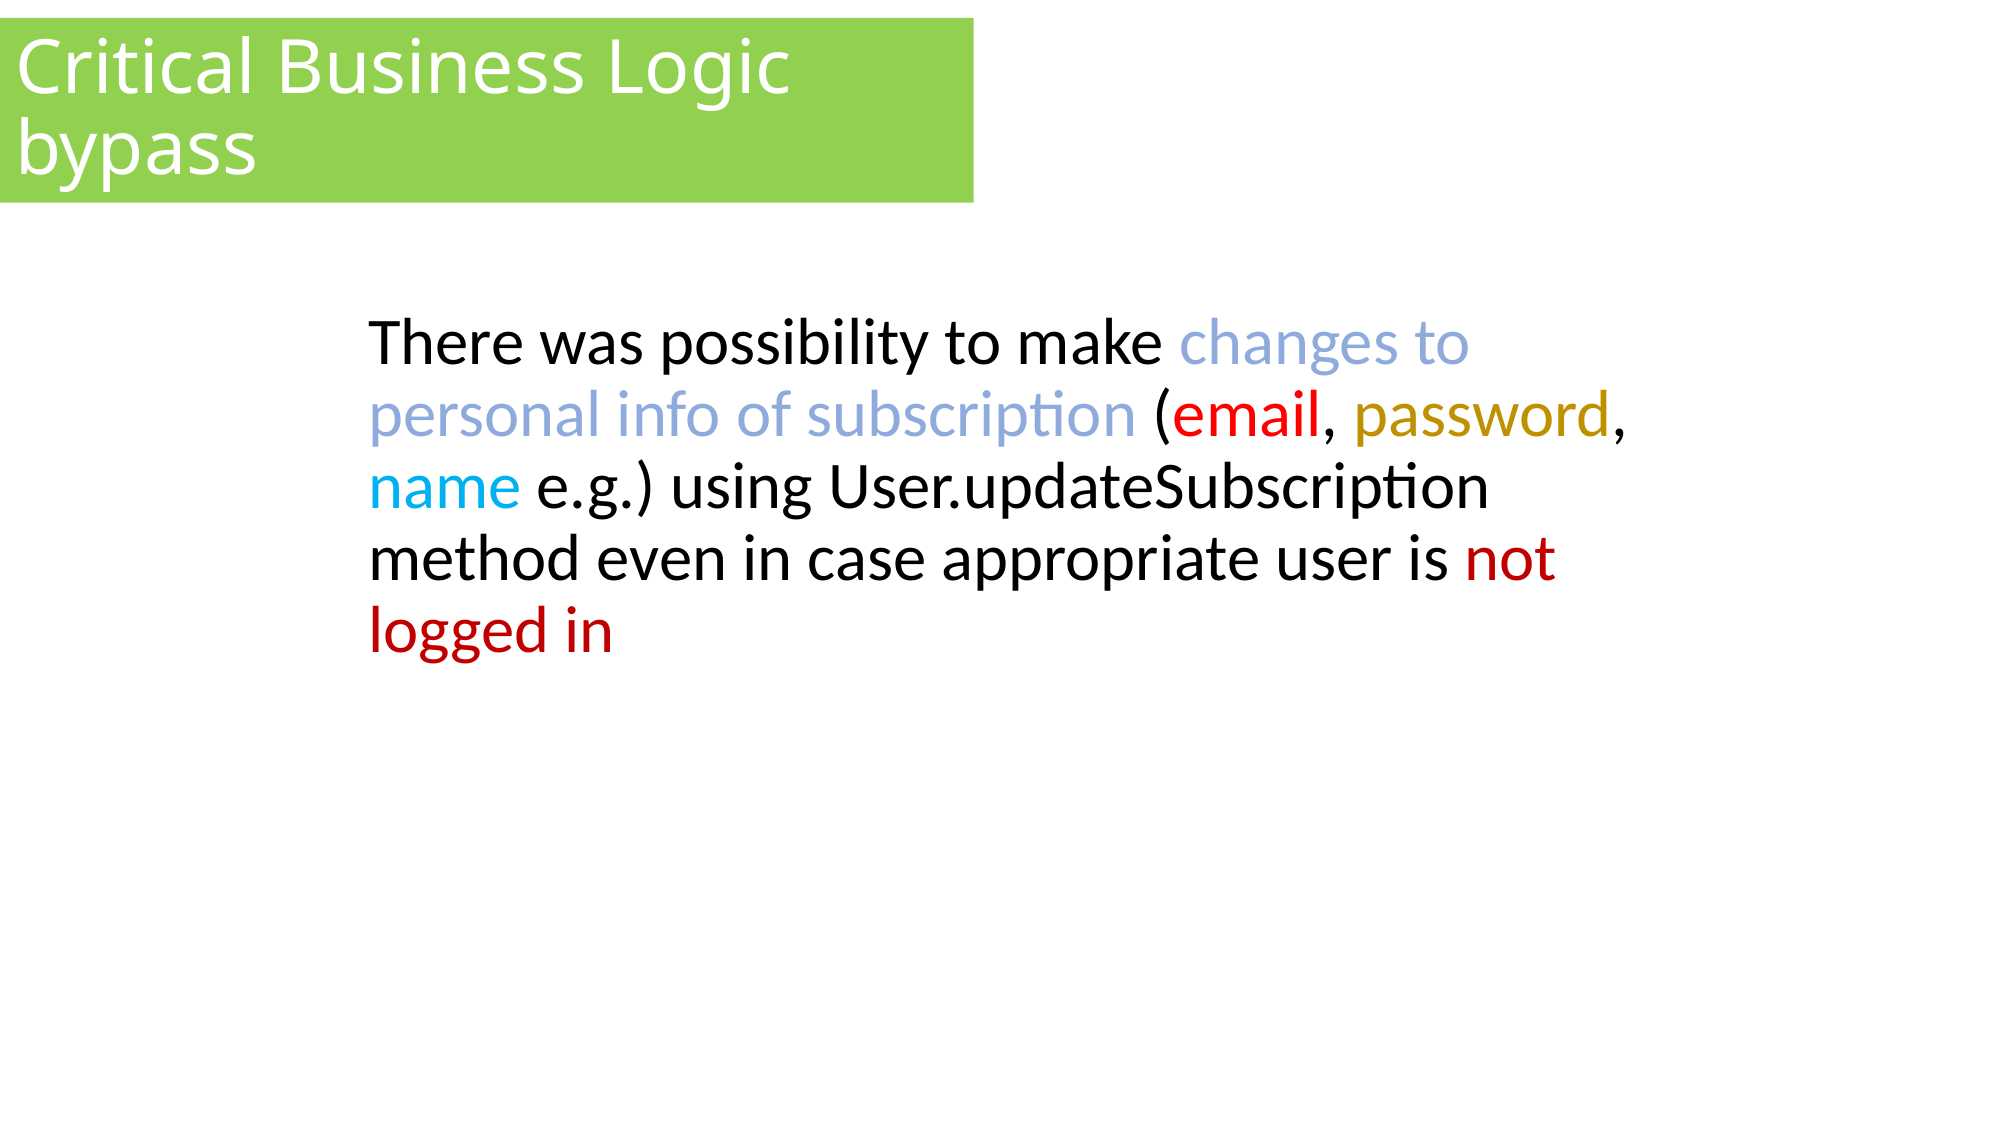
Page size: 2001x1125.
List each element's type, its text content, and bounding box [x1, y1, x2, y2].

title Critical Business Logic bypass [0, 17, 974, 203]
list There was possibility to make changes to personal info of subscription (email, password, name e.g.) using User.updateSubscription method even in case appropriate user is not logged in [353, 299, 1647, 1014]
